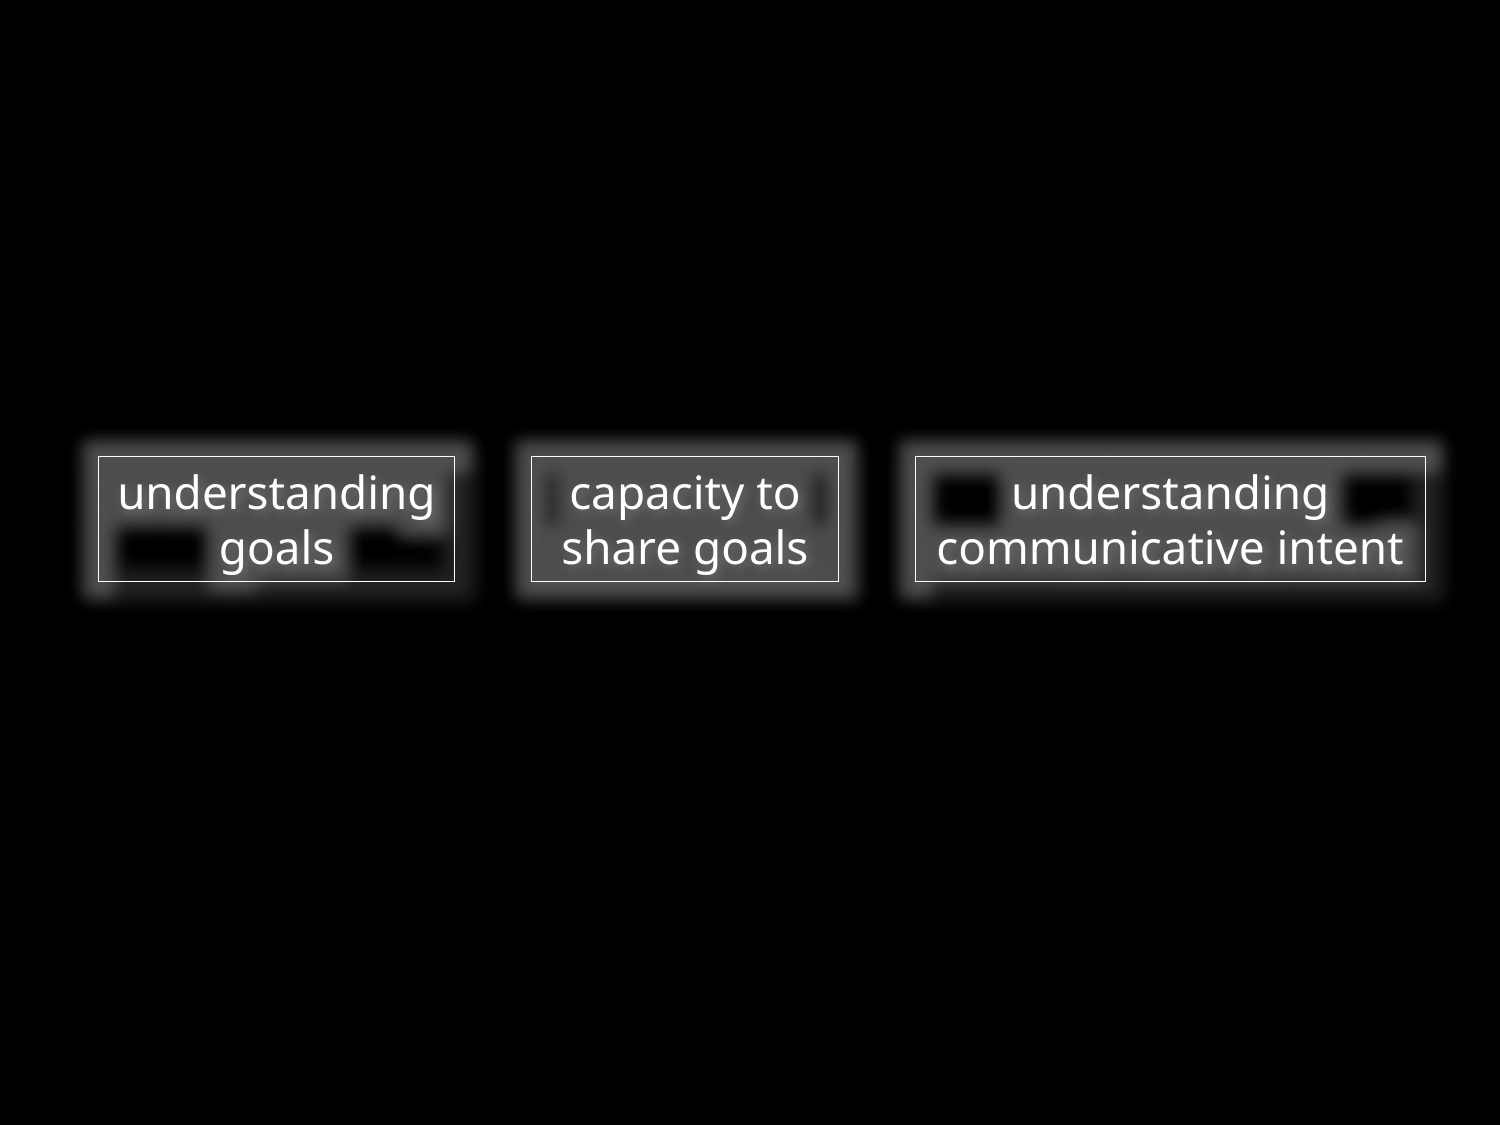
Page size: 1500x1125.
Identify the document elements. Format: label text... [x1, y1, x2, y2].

text_box capacity to share goals [531, 456, 839, 581]
text_box understanding goals [98, 456, 455, 581]
text_box understanding communicative intent [915, 456, 1426, 581]
